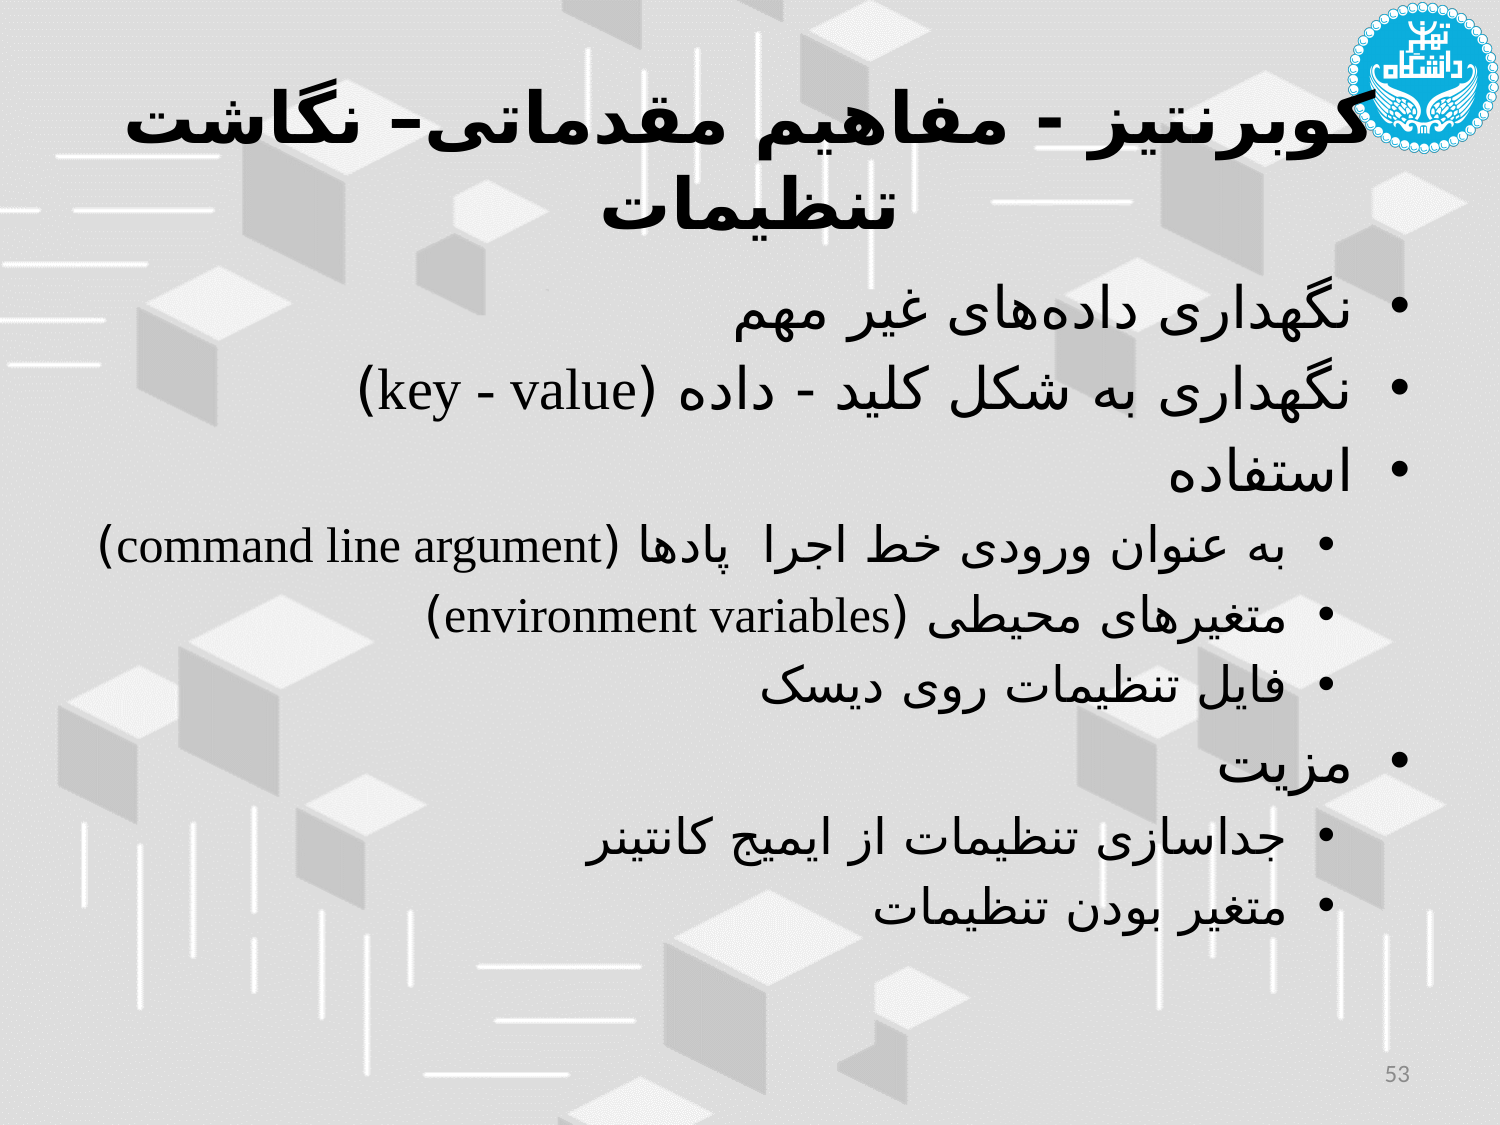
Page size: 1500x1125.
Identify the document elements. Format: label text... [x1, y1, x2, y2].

picture [0, 0, 1500, 1125]
list نگهداری داده‌های غیر مهم نگهداری به شکل کلید - داده (key - value) استفاده به عنوان ورودی خط اجرا پادها (command line argument) متغیرهای محیطی (environment variables) فایل تنظیمات روی دیسک مزیت جداسازی تنظیمات از ایمیج کانتینر متغیر بودن تنظیمات [75, 262, 1425, 1043]
slide_number 53 [1074, 1043, 1425, 1103]
title کوبرنتیز - مفاهیم مقدماتی– نگاشت تنظیمات [56, 64, 1443, 252]
